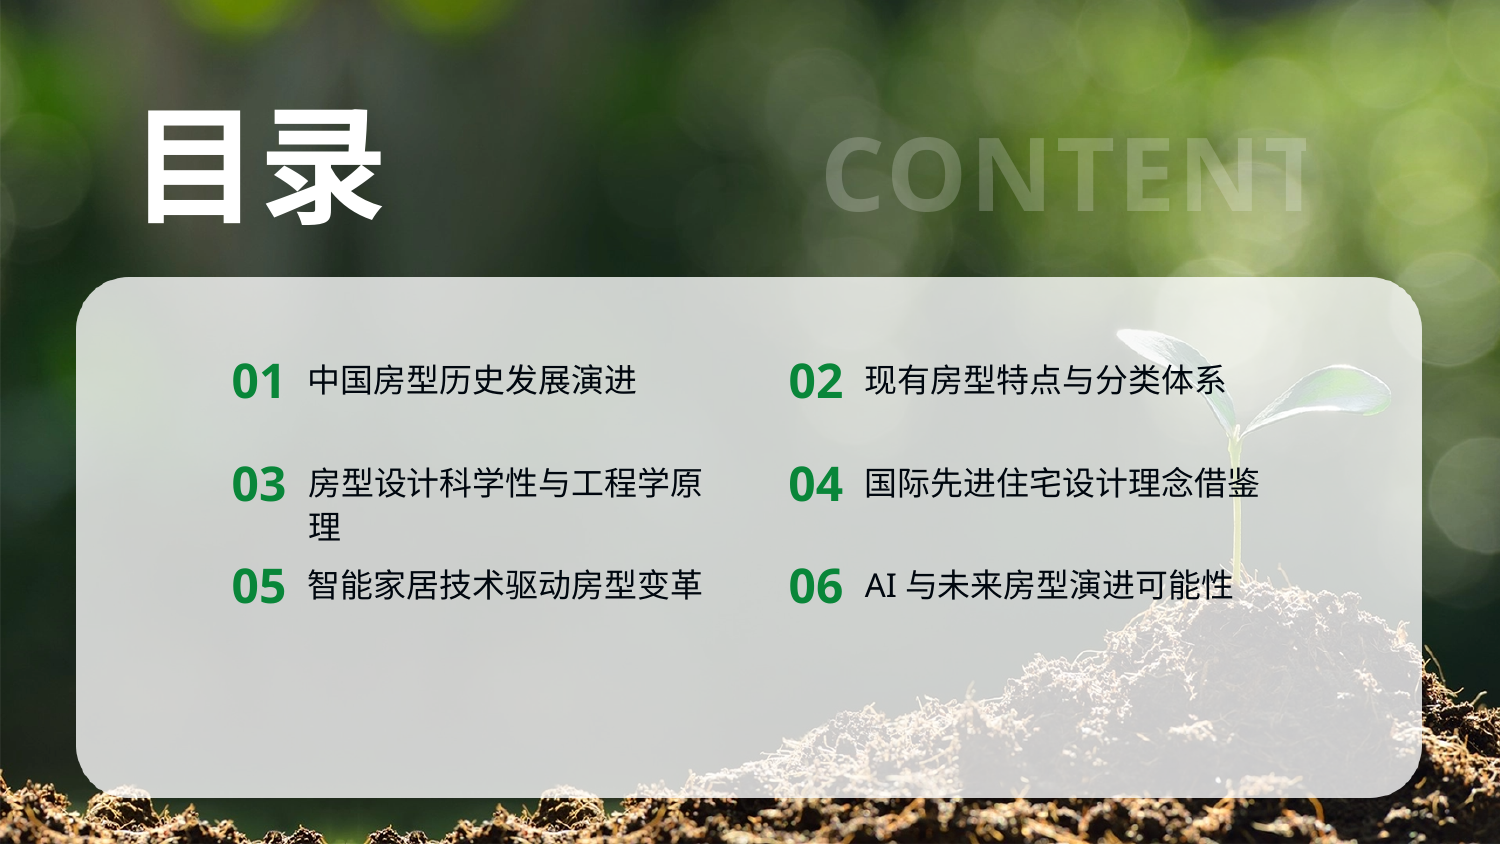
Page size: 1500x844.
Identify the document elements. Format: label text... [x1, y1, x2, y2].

text_box AI与未来房型演进可能性 [875, 544, 1300, 621]
text_box 04 [757, 430, 875, 527]
text_box 05 [200, 533, 318, 629]
text_box 01 [200, 327, 318, 424]
text_box 智能家居技术驱动房型变革 [318, 544, 743, 621]
text_box 02 [757, 327, 875, 424]
text_box 现有房型特点与分类体系 [875, 338, 1300, 415]
text_box CONTENT [805, 79, 1396, 248]
text_box 中国房型历史发展演进 [318, 338, 743, 415]
text_box 03 [200, 430, 318, 527]
picture [0, 0, 1500, 844]
text_box 国际先进住宅设计理念借鉴 [875, 441, 1299, 518]
text_box 目录 [48, 68, 470, 255]
text_box 06 [757, 533, 875, 629]
text_box 房型设计科学性与工程学原理 [292, 441, 743, 544]
